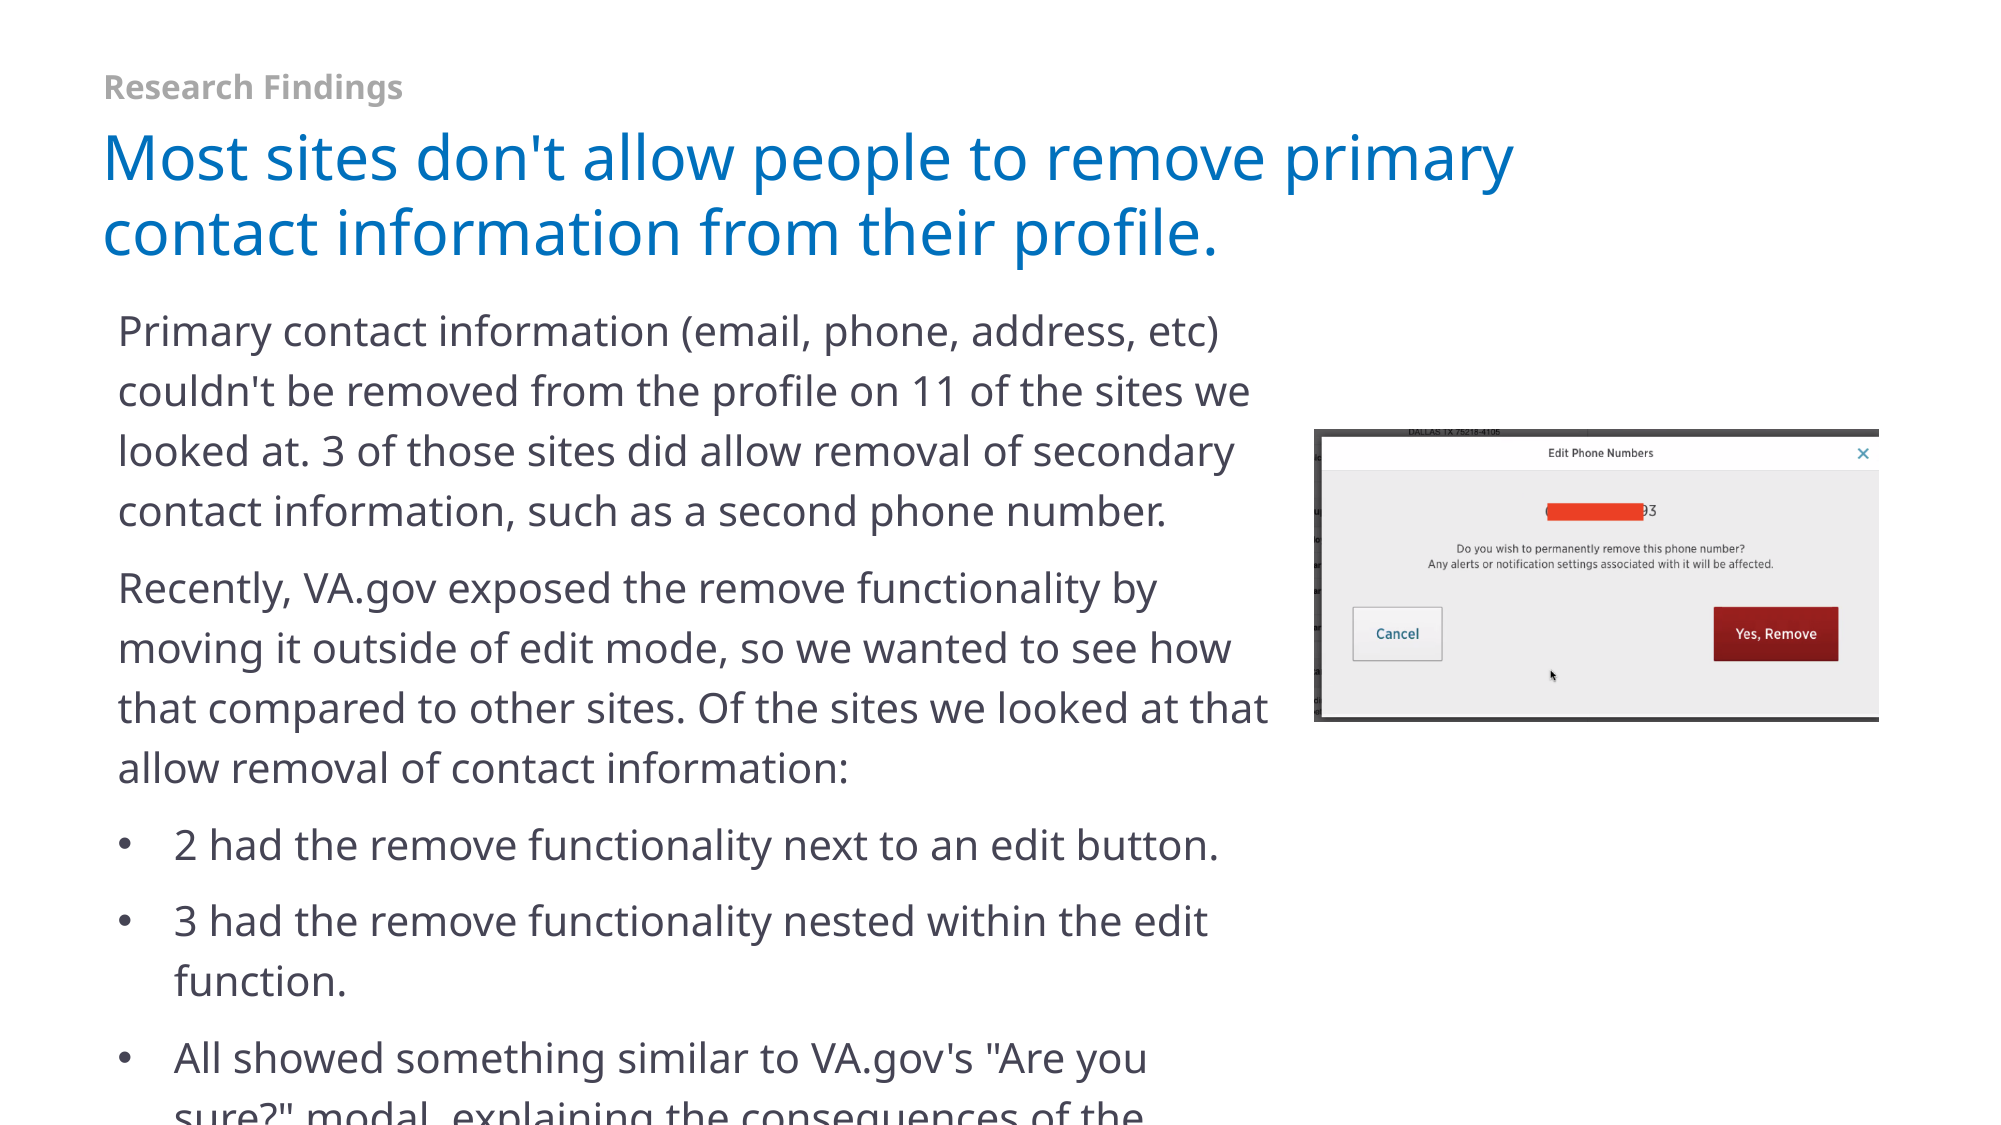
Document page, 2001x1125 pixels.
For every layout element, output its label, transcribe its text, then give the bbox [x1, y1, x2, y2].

list Primary contact information (email, phone, address, etc) couldn't be removed from the profile on 11 of the sites we looked at. 3 of those sites did allow removal of secondary contact information, such as a second phone number. Recently, VA.gov exposed the remove functionality by moving it outside of edit mode, so we wanted to see how that compared to other sites. Of the sites we looked at that allow removal of contact information: 2 had the remove functionality next to an edit button. 3 had the remove functionality nested within the edit function. All showed something similar to VA.gov's "Are you sure?" modal, explaining the consequences of the removal action. [110, 287, 1278, 1095]
subtitle Research Findings [95, 52, 1218, 112]
title Most sites don't allow people to remove primary contact information from their profile. [94, 110, 1860, 277]
picture [1314, 429, 1879, 722]
